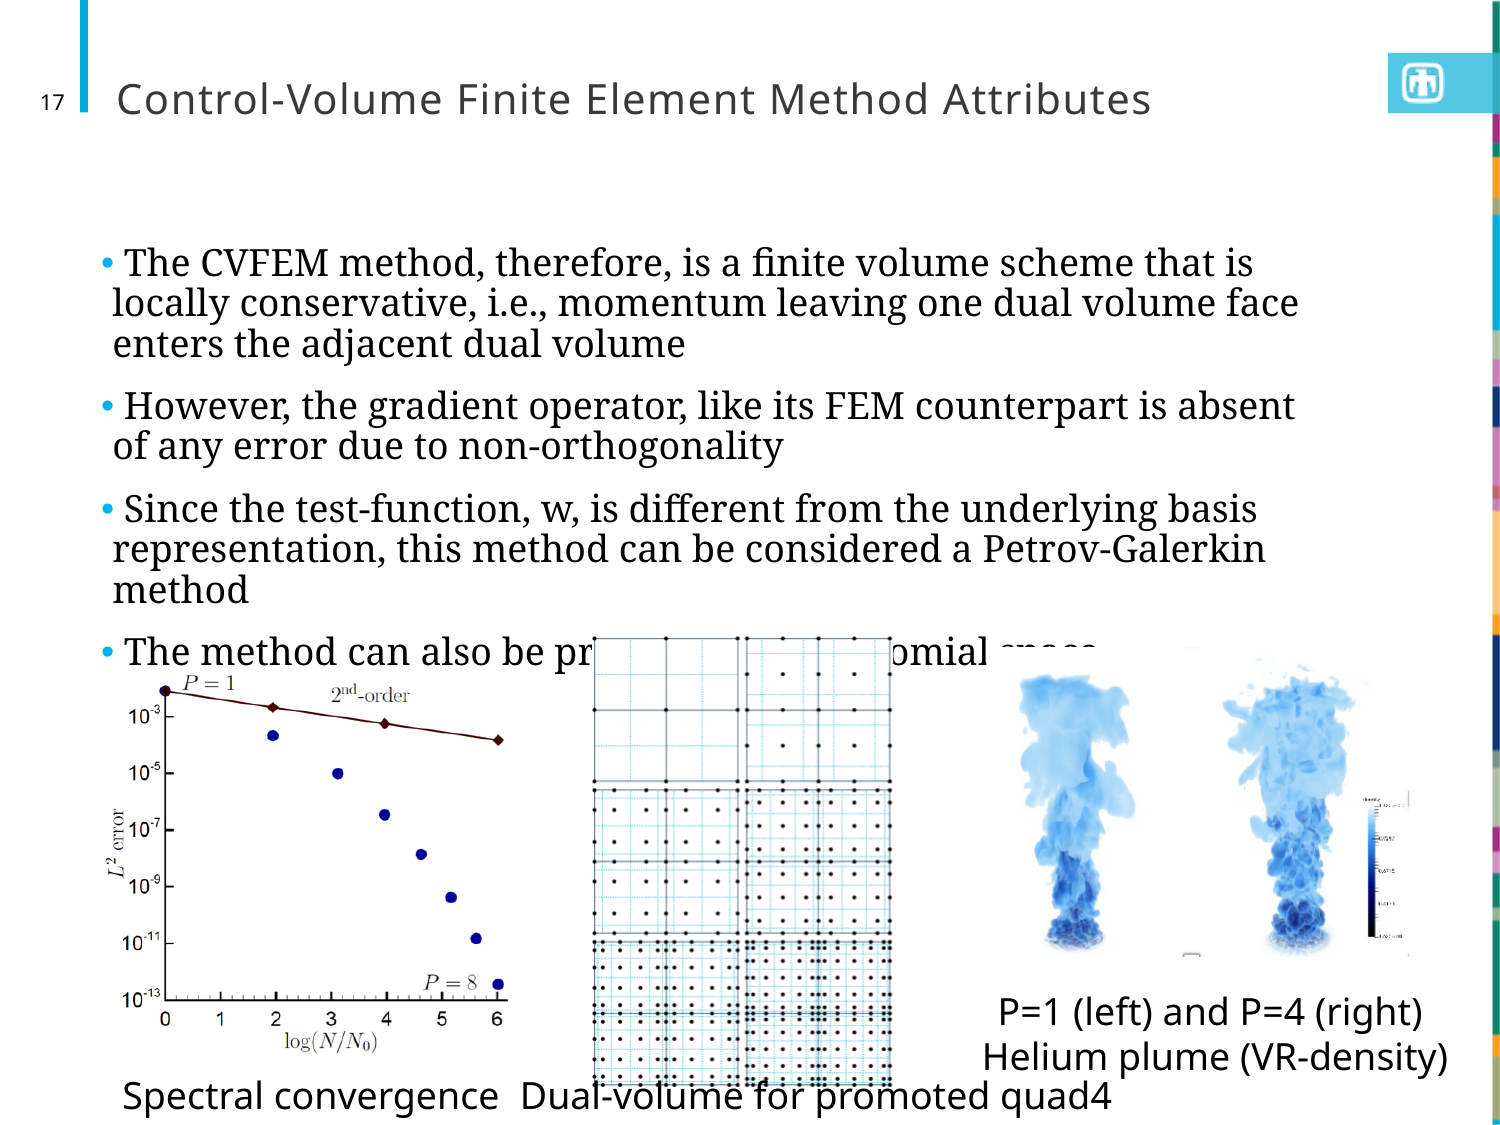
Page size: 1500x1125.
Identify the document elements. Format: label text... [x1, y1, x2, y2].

picture [1401, 62, 1445, 104]
text_box P=1 (left) and P=4 (right) Helium plume (VR-density) [967, 980, 1464, 1086]
list The CVFEM method, therefore, is a finite volume scheme that is locally conservative, i.e., momentum leaving one dual volume face enters the adjacent dual volume However, the gradient operator, like its FEM counterpart is absent of any error due to non-orthogonality Since the test-function, w, is different from the underlying basis representation, this method can be considered a Petrov-Galerkin method The method can also be promoted in polynomial space [101, 236, 1339, 779]
picture [1493, 1, 1500, 215]
text_box Spectral convergence [107, 1064, 505, 1125]
picture [100, 669, 510, 1054]
slide_number 17 [7, 73, 80, 133]
picture [1493, 330, 1499, 1120]
picture [592, 636, 895, 1088]
title Control-Volume Finite Element Method Attributes [101, 36, 1339, 131]
picture [985, 647, 1410, 958]
text_box Dual-volume for promoted quad4 [505, 1064, 1128, 1125]
